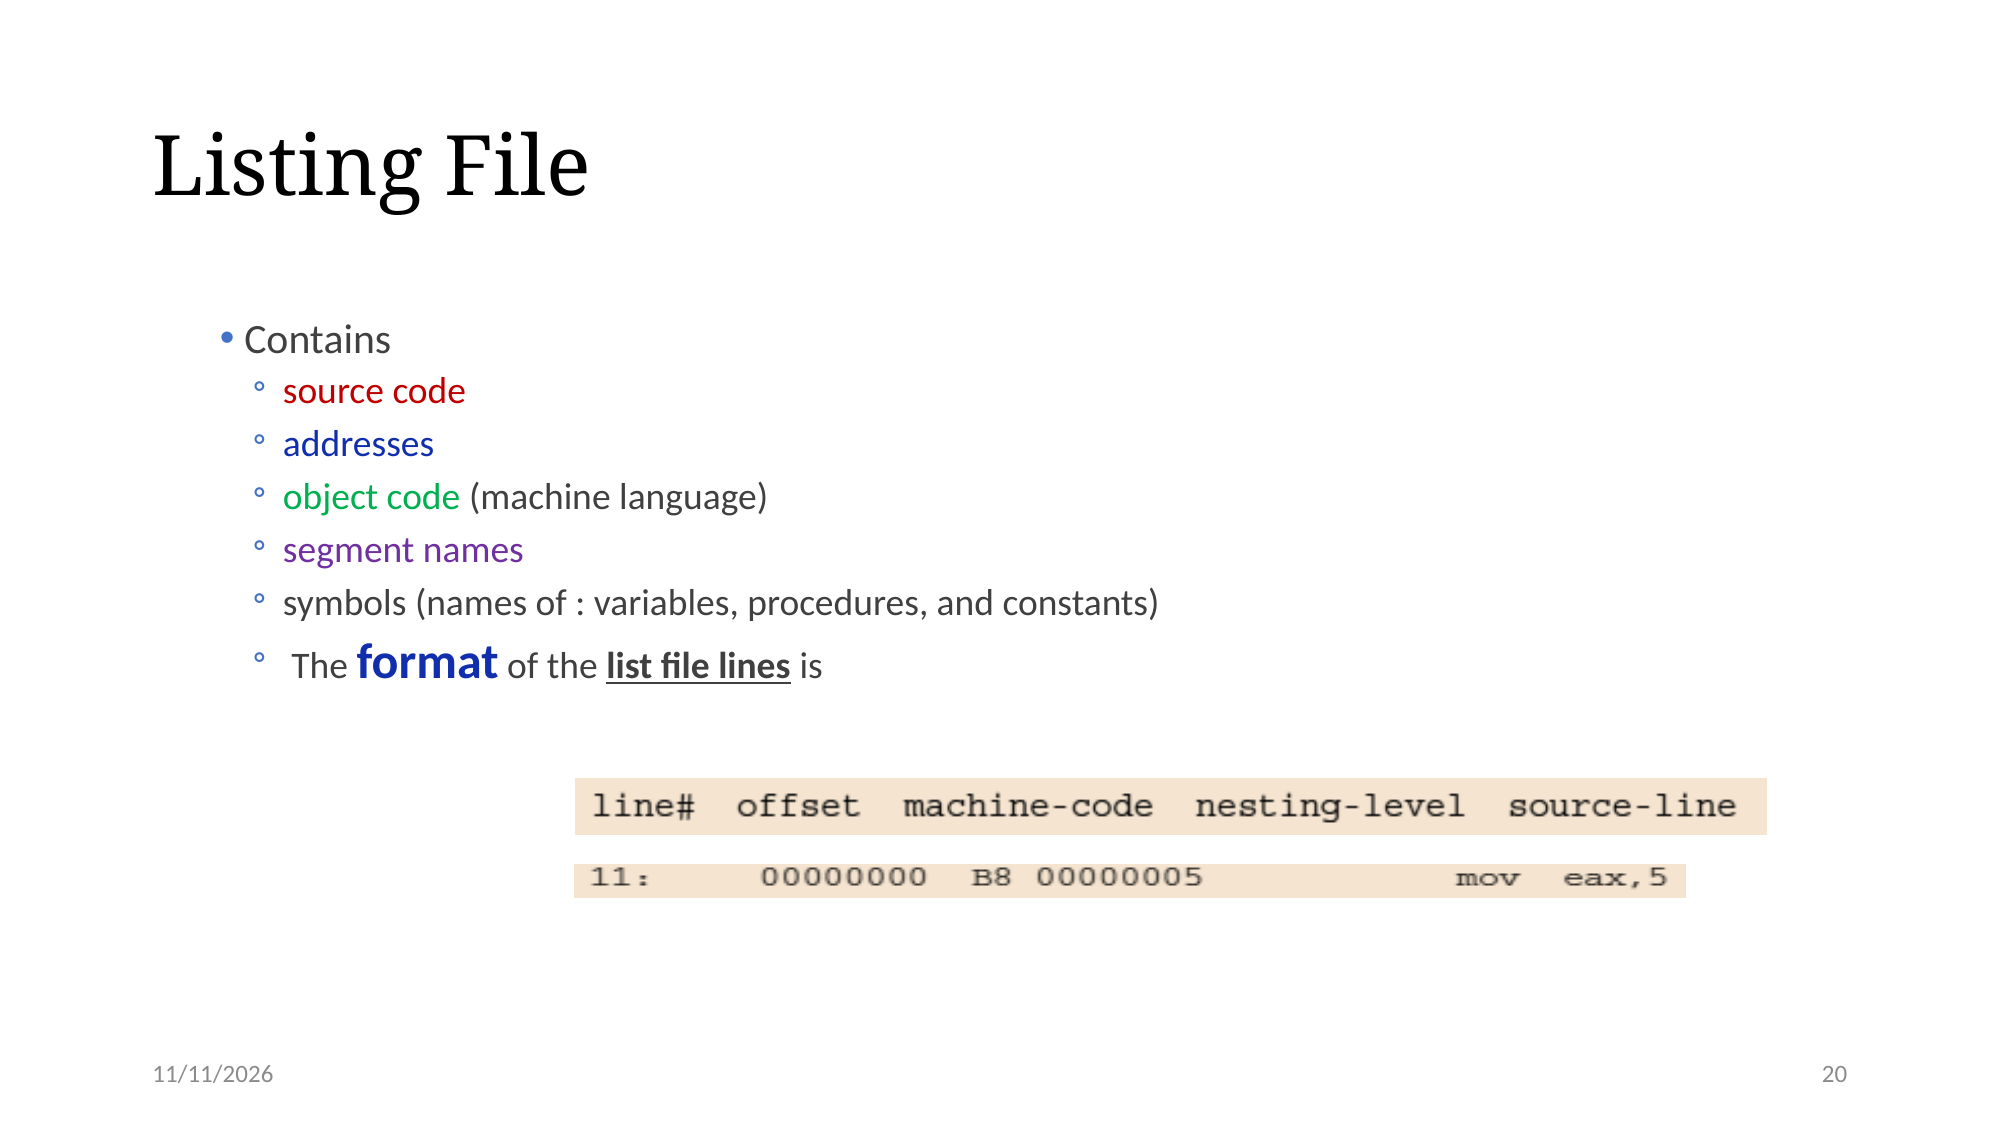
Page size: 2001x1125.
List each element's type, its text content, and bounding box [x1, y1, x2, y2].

picture [575, 778, 1767, 835]
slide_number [137, 1042, 588, 1103]
slide_number 20 [1412, 1042, 1863, 1103]
title Listing File [137, 59, 1863, 278]
picture [574, 864, 1686, 898]
text_box Contains source code addresses object code (machine language) segment names symbols (names of : variables, procedures, and constants) The format of the list file lines is [219, 309, 1266, 898]
